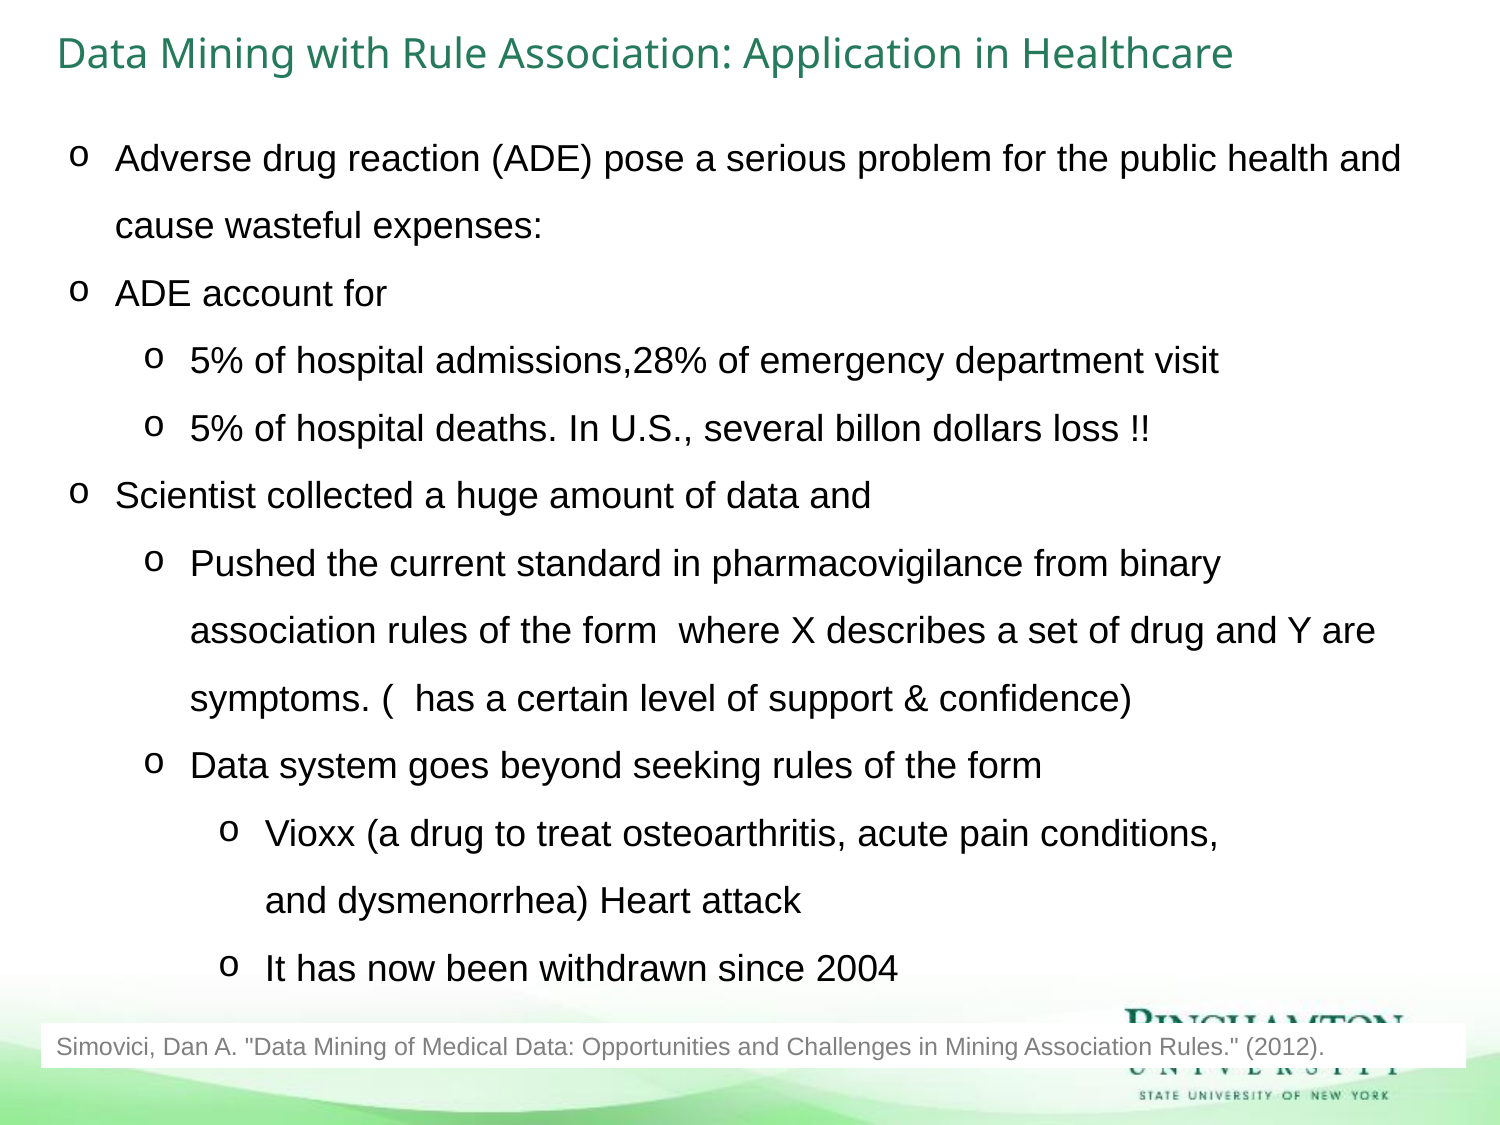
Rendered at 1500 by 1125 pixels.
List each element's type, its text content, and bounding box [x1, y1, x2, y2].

picture [0, 0, 1500, 1125]
text_box Data Mining with Rule Association: Application in Healthcare [41, 19, 1467, 102]
text_box Simovici, Dan A. "Data Mining of Medical Data: Opportunities and Challenges in Mining Association Rules." (2012). [41, 1023, 1467, 1068]
